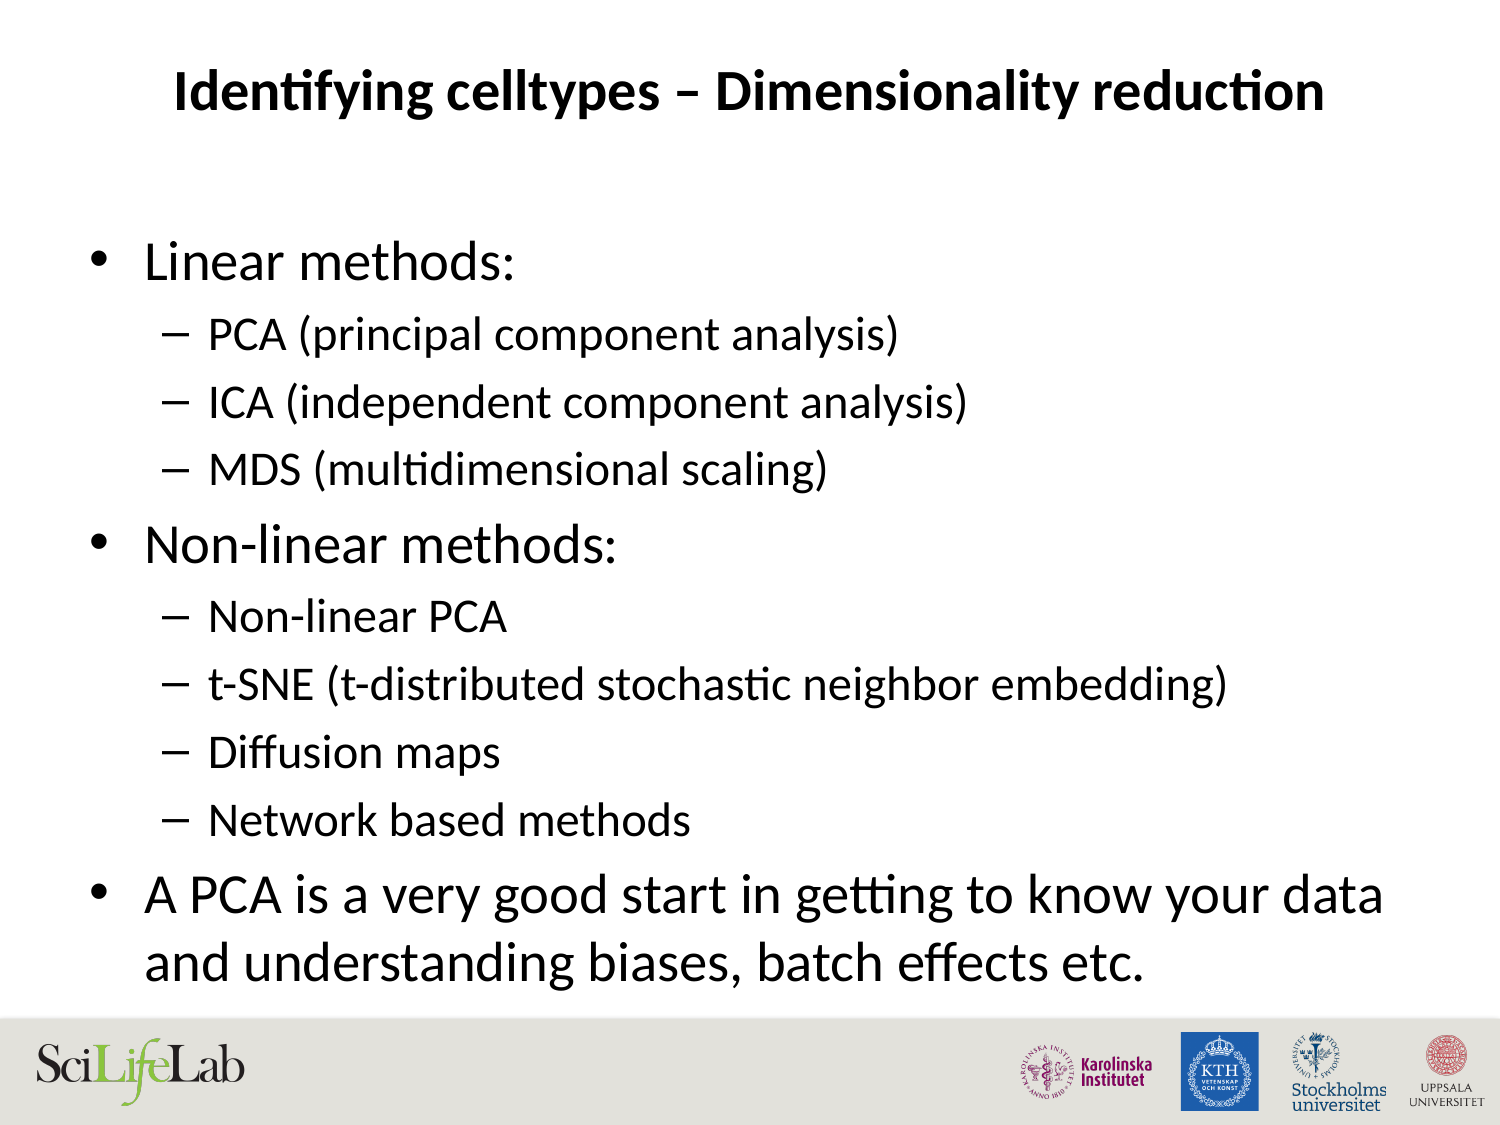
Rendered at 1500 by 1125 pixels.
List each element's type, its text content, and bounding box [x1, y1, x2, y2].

title Identifying celltypes – Dimensionality reduction [75, 45, 1425, 153]
list Linear methods: PCA (principal component analysis) ICA (independent component analysis) MDS (multidimensional scaling) Non-linear methods: Non-linear PCA t-SNE (t-distributed stochastic neighbor embedding) Diffusion maps Network based methods A PCA is a very good start in getting to know your data and understanding biases, batch effects etc. [75, 217, 1425, 1005]
